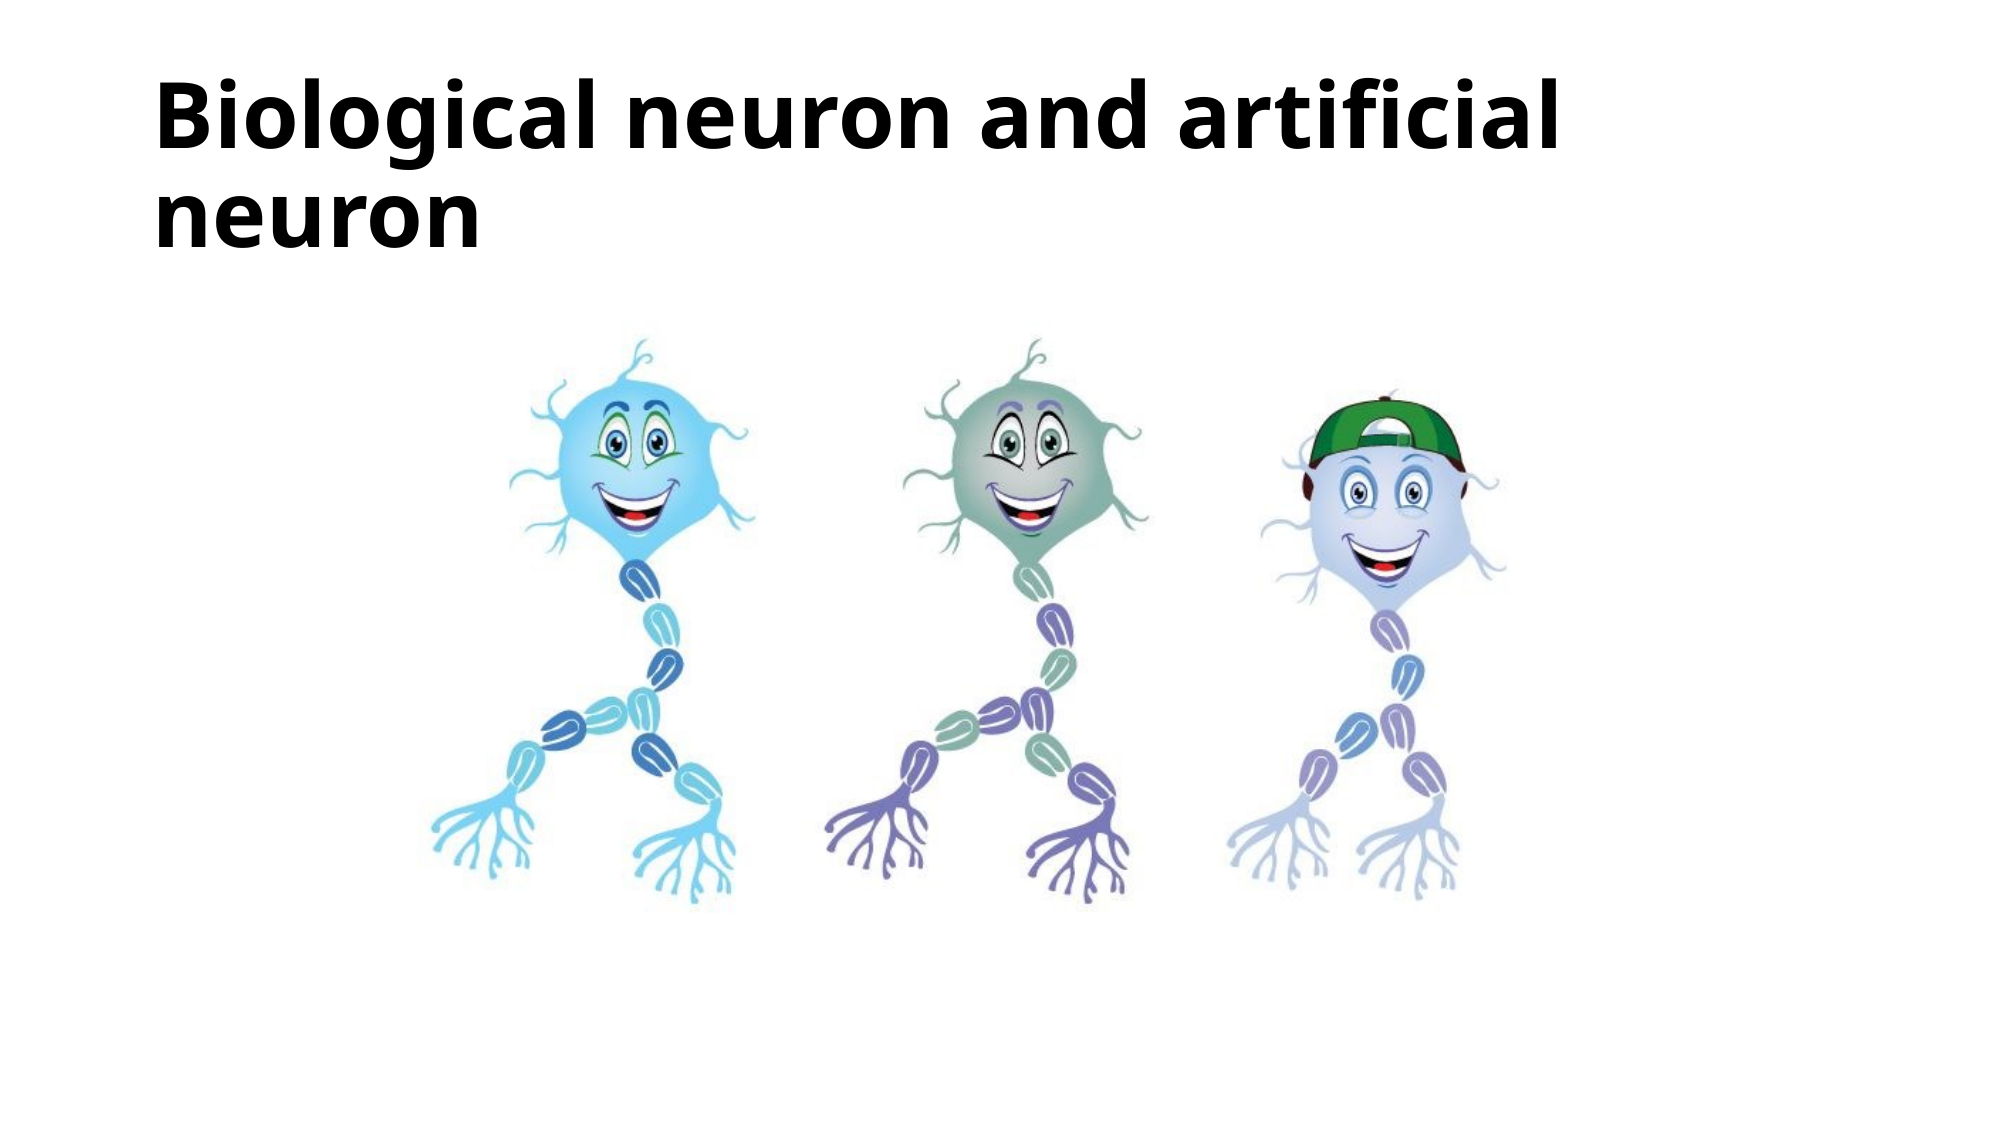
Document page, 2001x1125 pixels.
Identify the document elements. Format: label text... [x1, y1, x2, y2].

picture [372, 277, 1572, 976]
title Biological neuron and artificial neuron [137, 59, 1863, 278]
